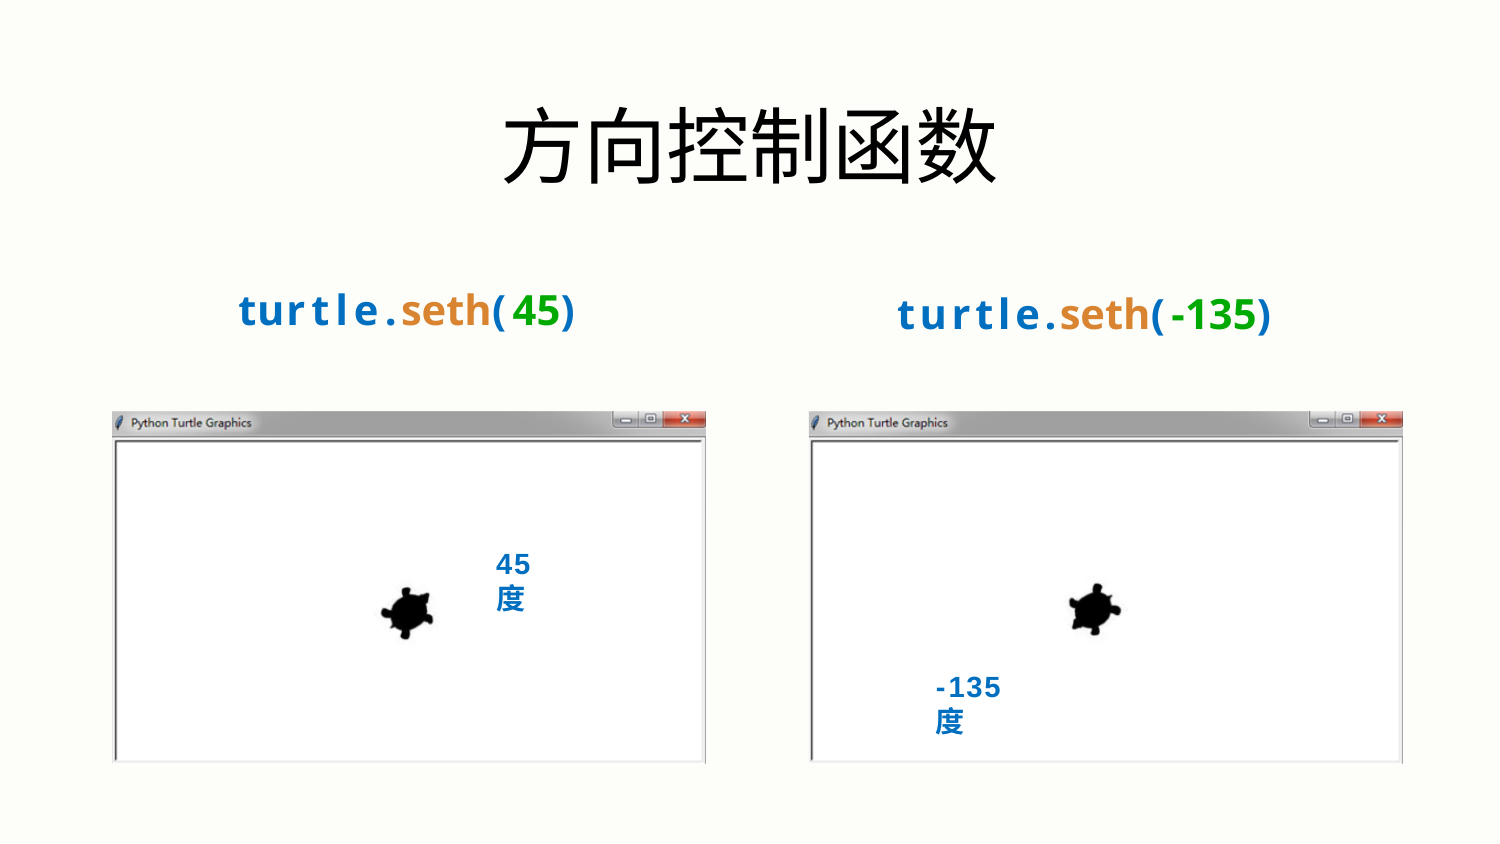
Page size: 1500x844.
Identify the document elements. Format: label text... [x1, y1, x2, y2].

text_box [350, 560, 455, 663]
text_box 45度 [494, 545, 564, 616]
text_box turtle.seth(45) [236, 283, 585, 334]
text_box [1047, 560, 1152, 663]
text_box [808, 411, 1403, 765]
text_box [112, 411, 706, 765]
title 方向控制函数 [165, 93, 1335, 235]
text_box -135度 [933, 668, 1035, 739]
text_box turtle.seth(-135) [894, 287, 1289, 338]
